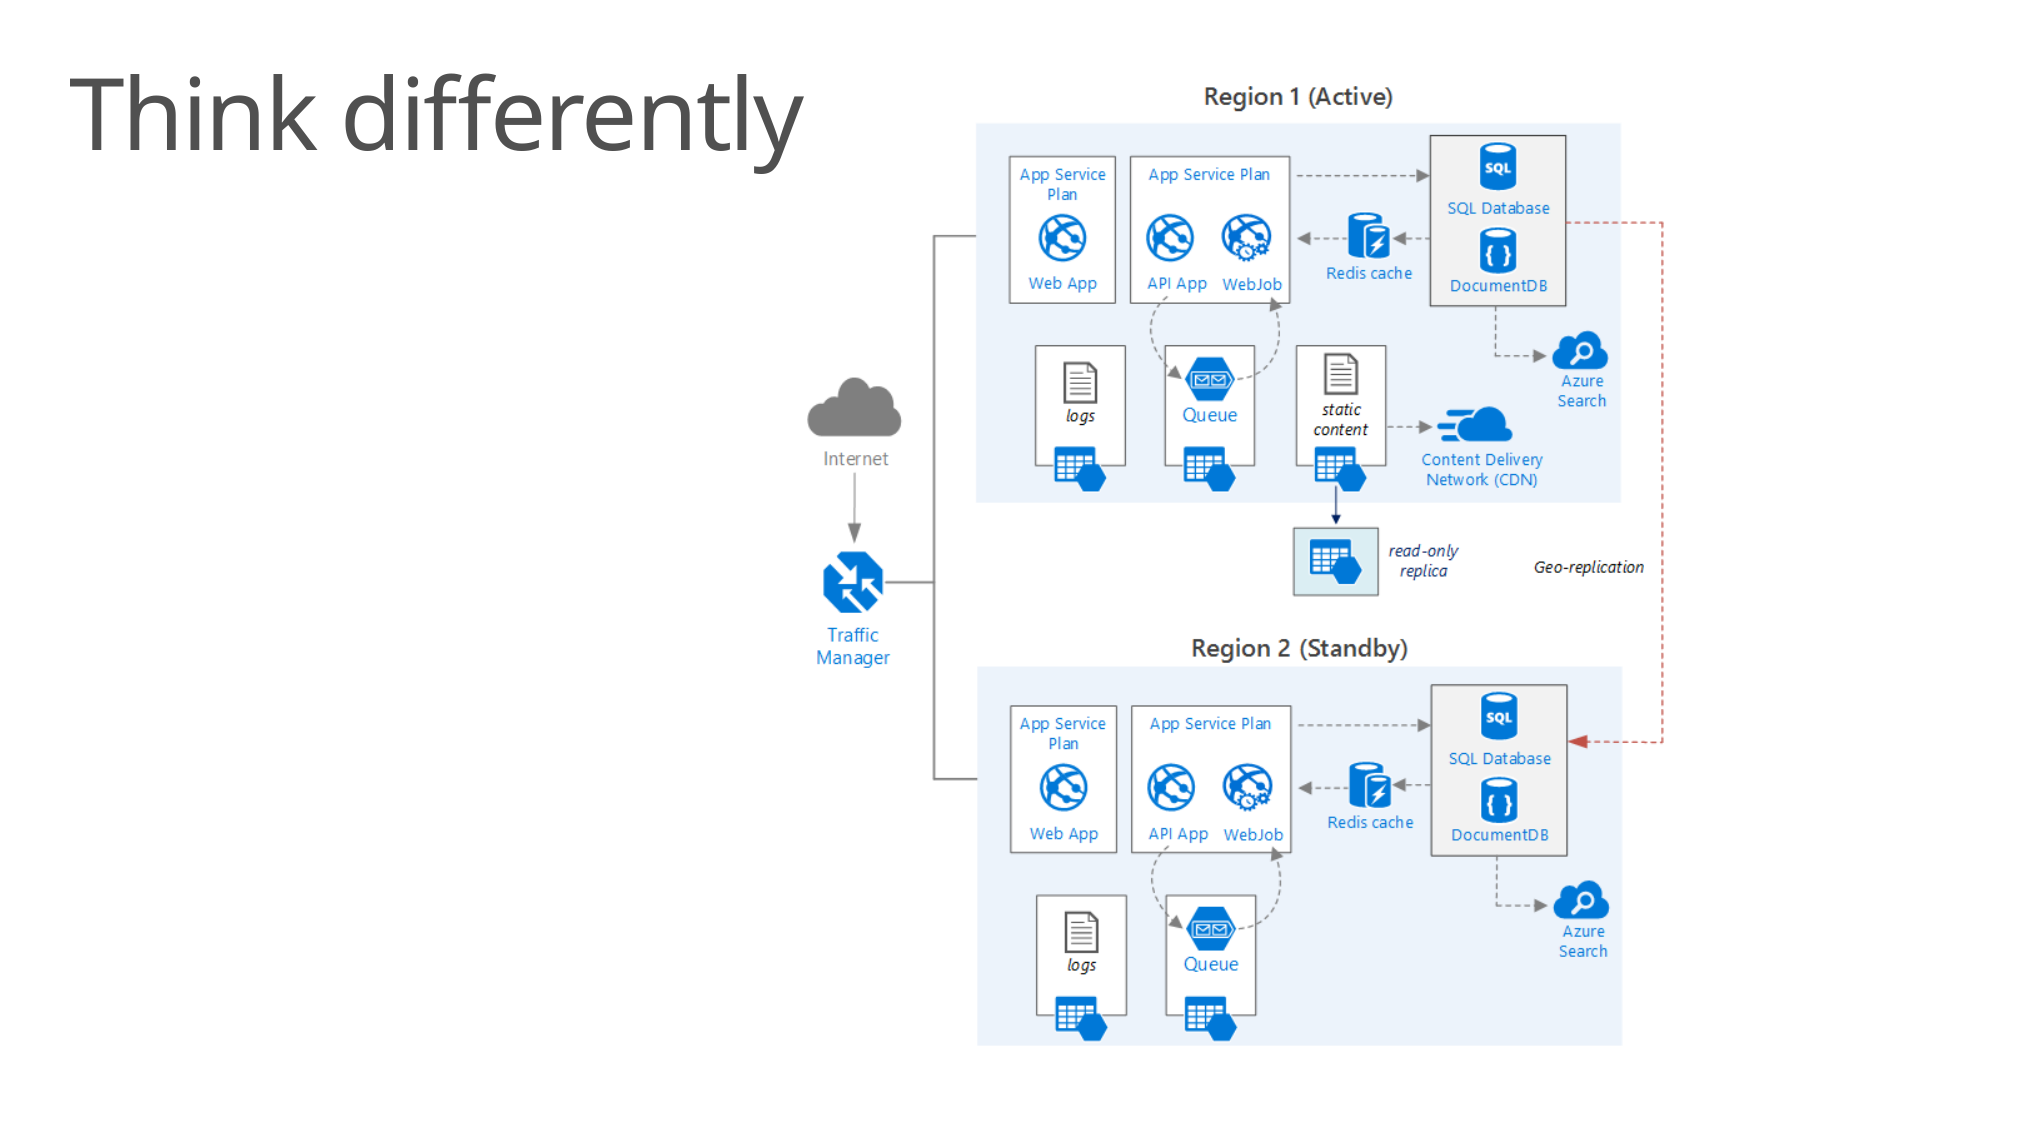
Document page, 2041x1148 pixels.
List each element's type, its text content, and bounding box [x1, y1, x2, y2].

text_box Think differently [45, 48, 1996, 199]
picture [805, 70, 1664, 1047]
